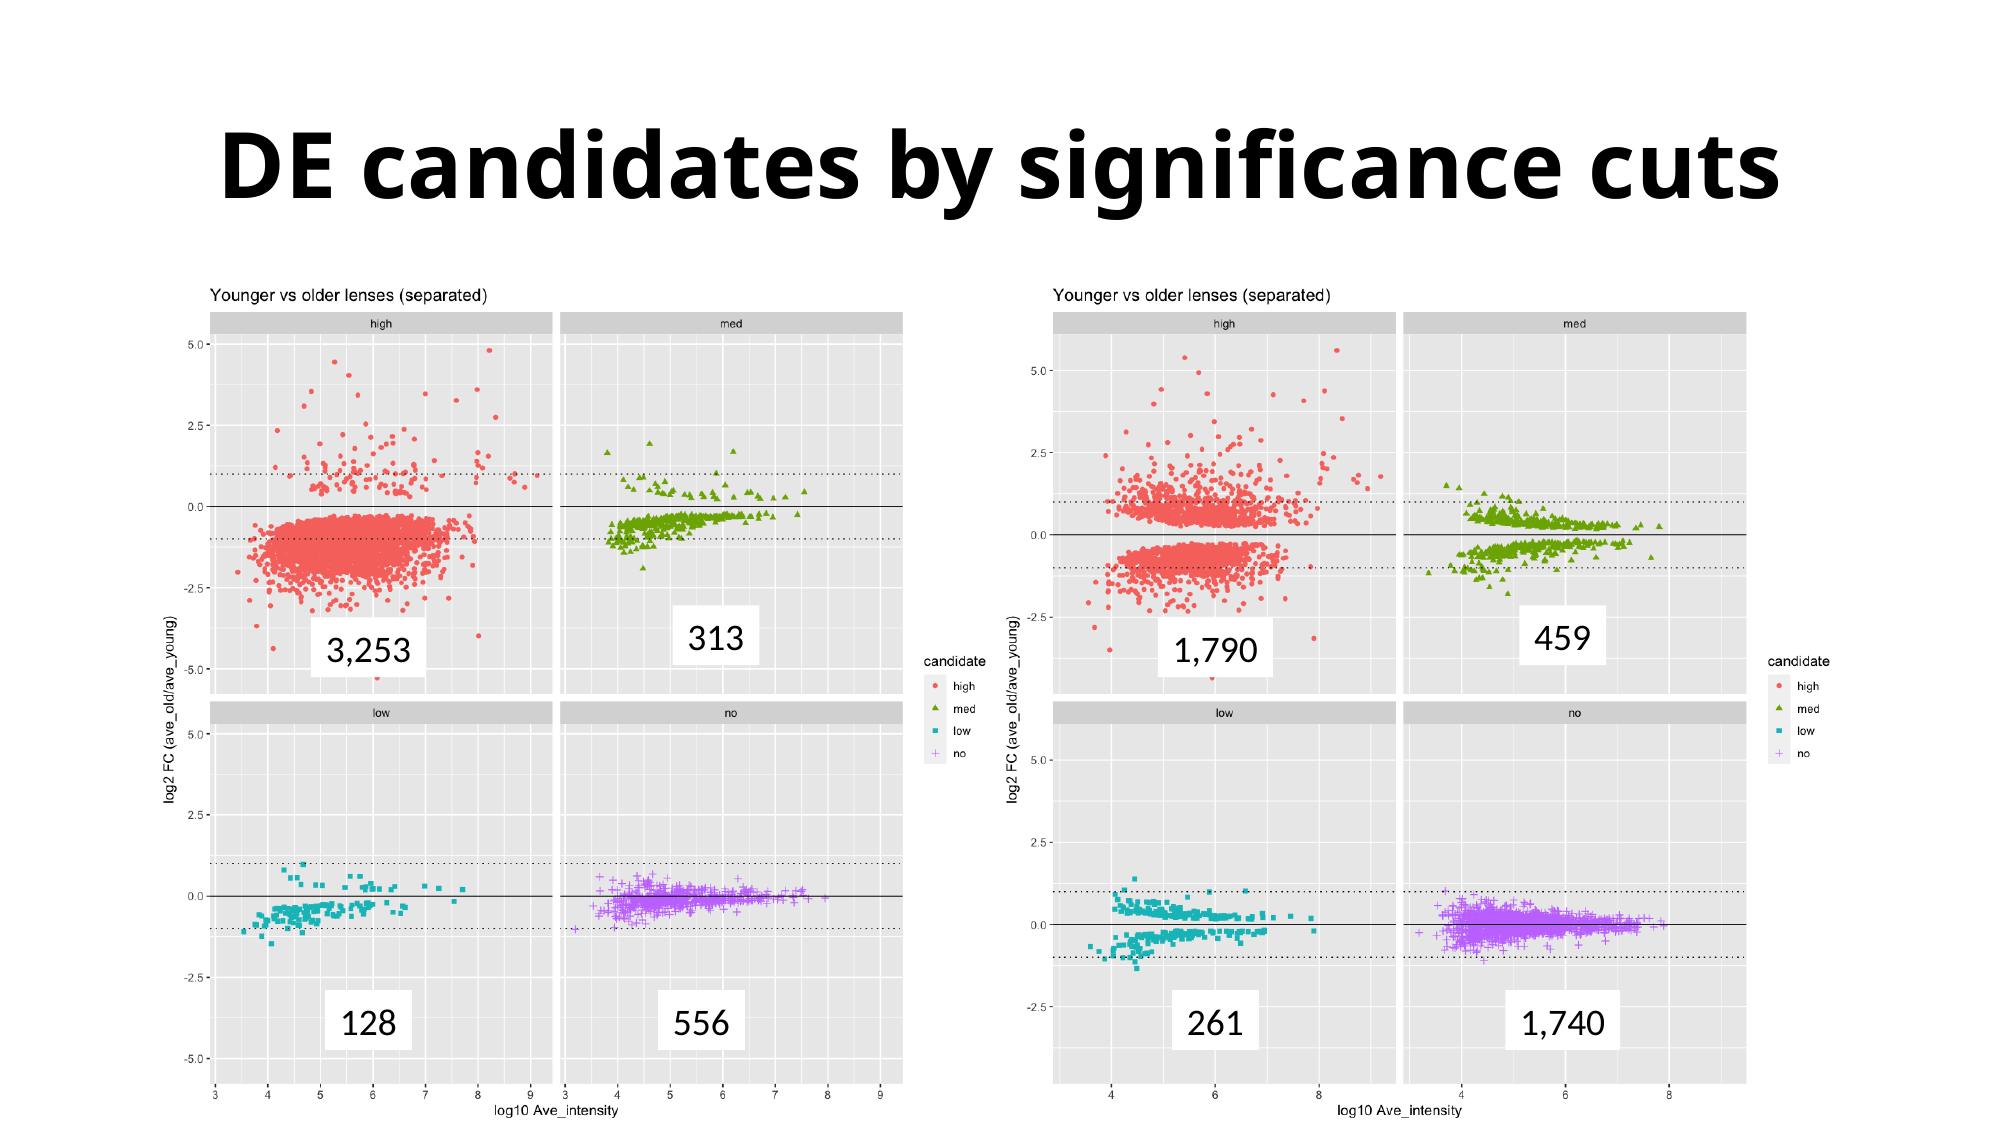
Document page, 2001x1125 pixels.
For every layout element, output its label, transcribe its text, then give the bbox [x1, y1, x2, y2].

picture [156, 281, 1844, 1125]
title DE candidates by significance cuts [137, 59, 1863, 278]
